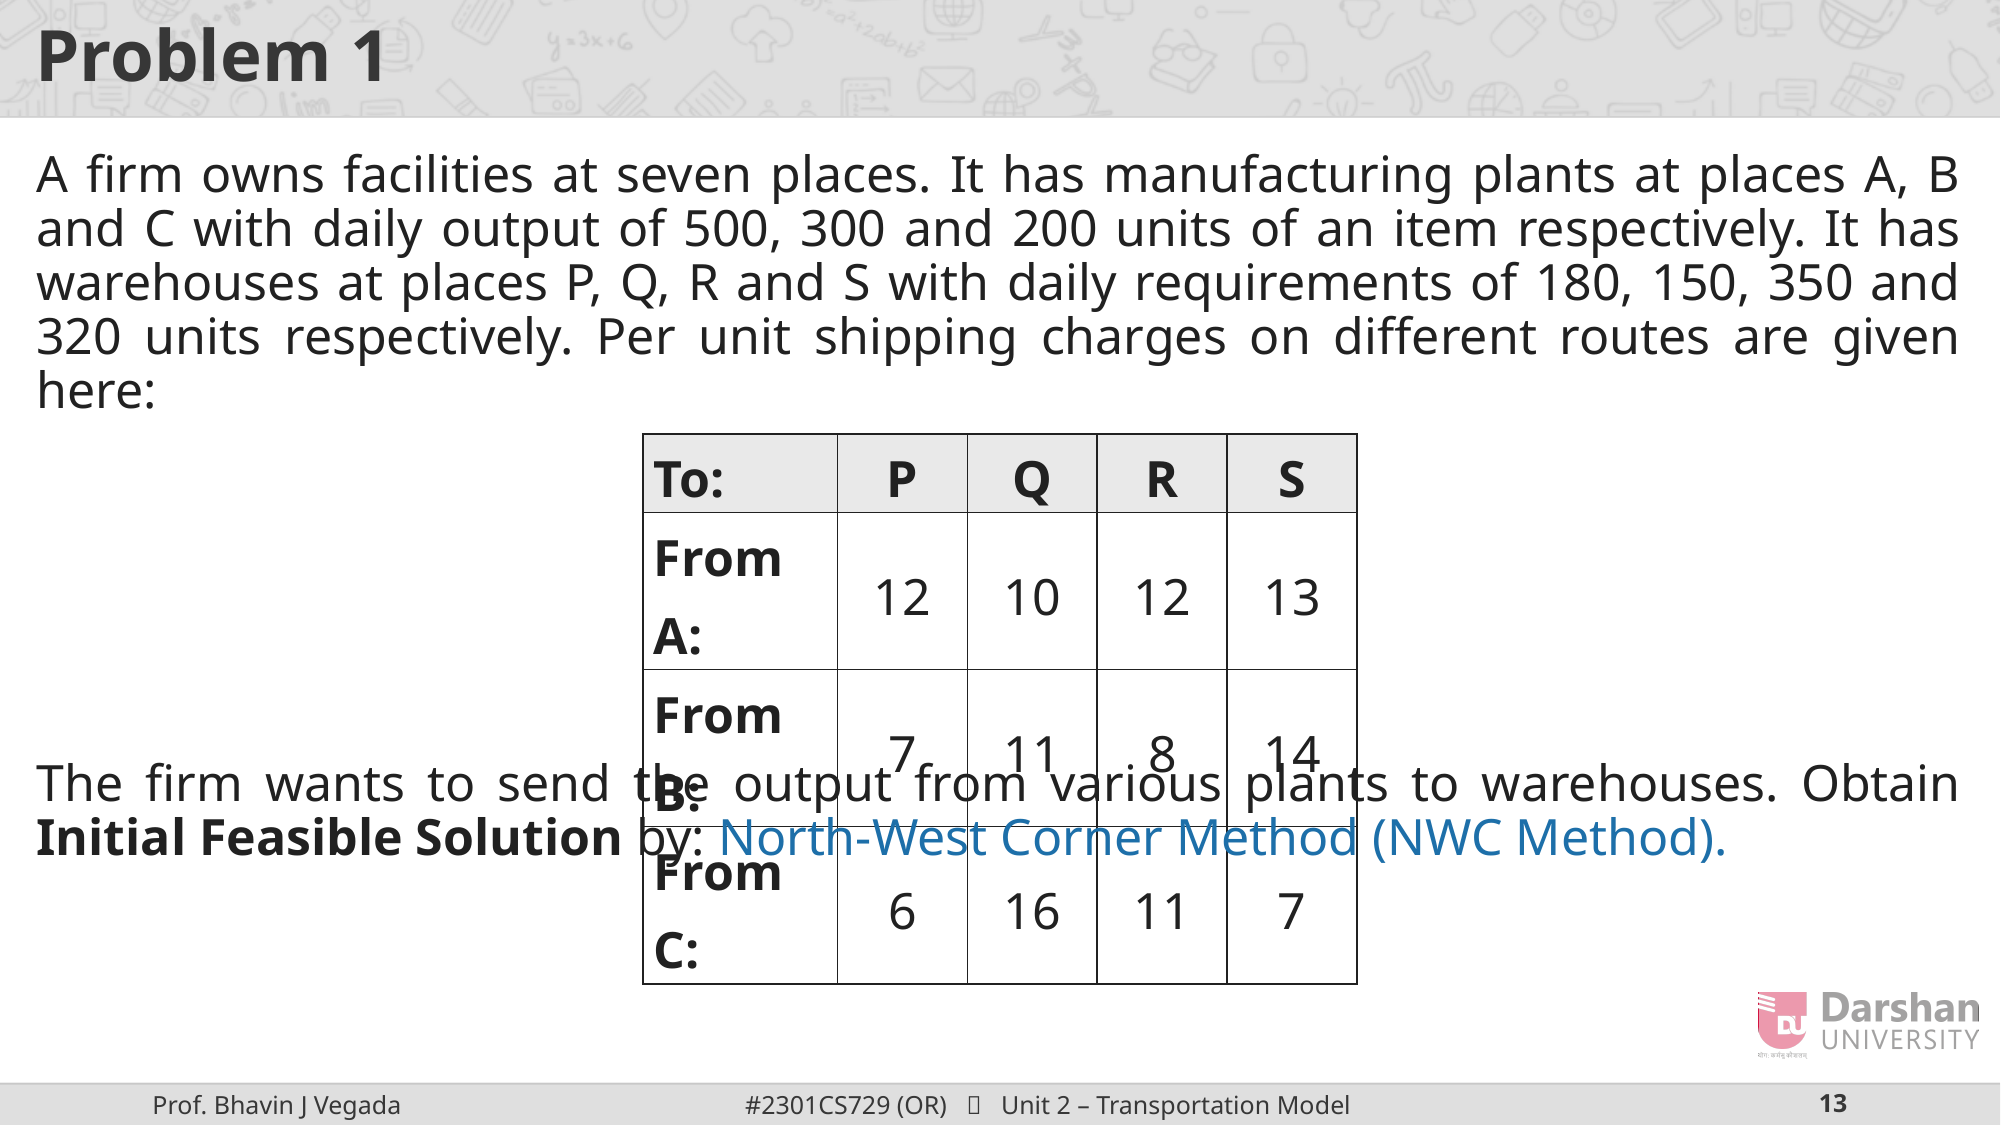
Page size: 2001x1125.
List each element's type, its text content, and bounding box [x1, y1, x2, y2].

table_cell 7 [838, 670, 967, 751]
table_cell 11 [968, 670, 1096, 751]
table_cell 14 [1228, 670, 1356, 751]
table_header R [1098, 435, 1226, 512]
table_cell 8 [1098, 670, 1226, 751]
table_header S [1228, 435, 1356, 512]
table_cell 12 [1098, 513, 1226, 669]
table_header To: [644, 435, 837, 512]
table_header Q [968, 435, 1096, 512]
table_header P [838, 435, 967, 512]
table_cell 10 [968, 513, 1096, 669]
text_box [1758, 992, 1979, 1059]
list A firm owns facilities at seven places. It has manufacturing plants at places A, B and C with daily output of 500, 300 and 200 units of an item respectively. It has warehouses at places P, Q, R and S with daily requirements of 180, 150, 350 and 320 units respectively. Per unit shipping charges on different routes are given here: [21, 141, 1977, 374]
title Problem 1 [0, 0, 2000, 117]
table_cell From A: [644, 513, 837, 669]
table_cell 12 [838, 513, 967, 669]
table_cell From B: [644, 670, 837, 751]
table_cell 13 [1228, 513, 1356, 669]
text_box The firm wants to send the output from various plants to warehouses. Obtain Initial Feasible Solution by: North-West Corner Method (NWC Method). [21, 751, 1977, 985]
